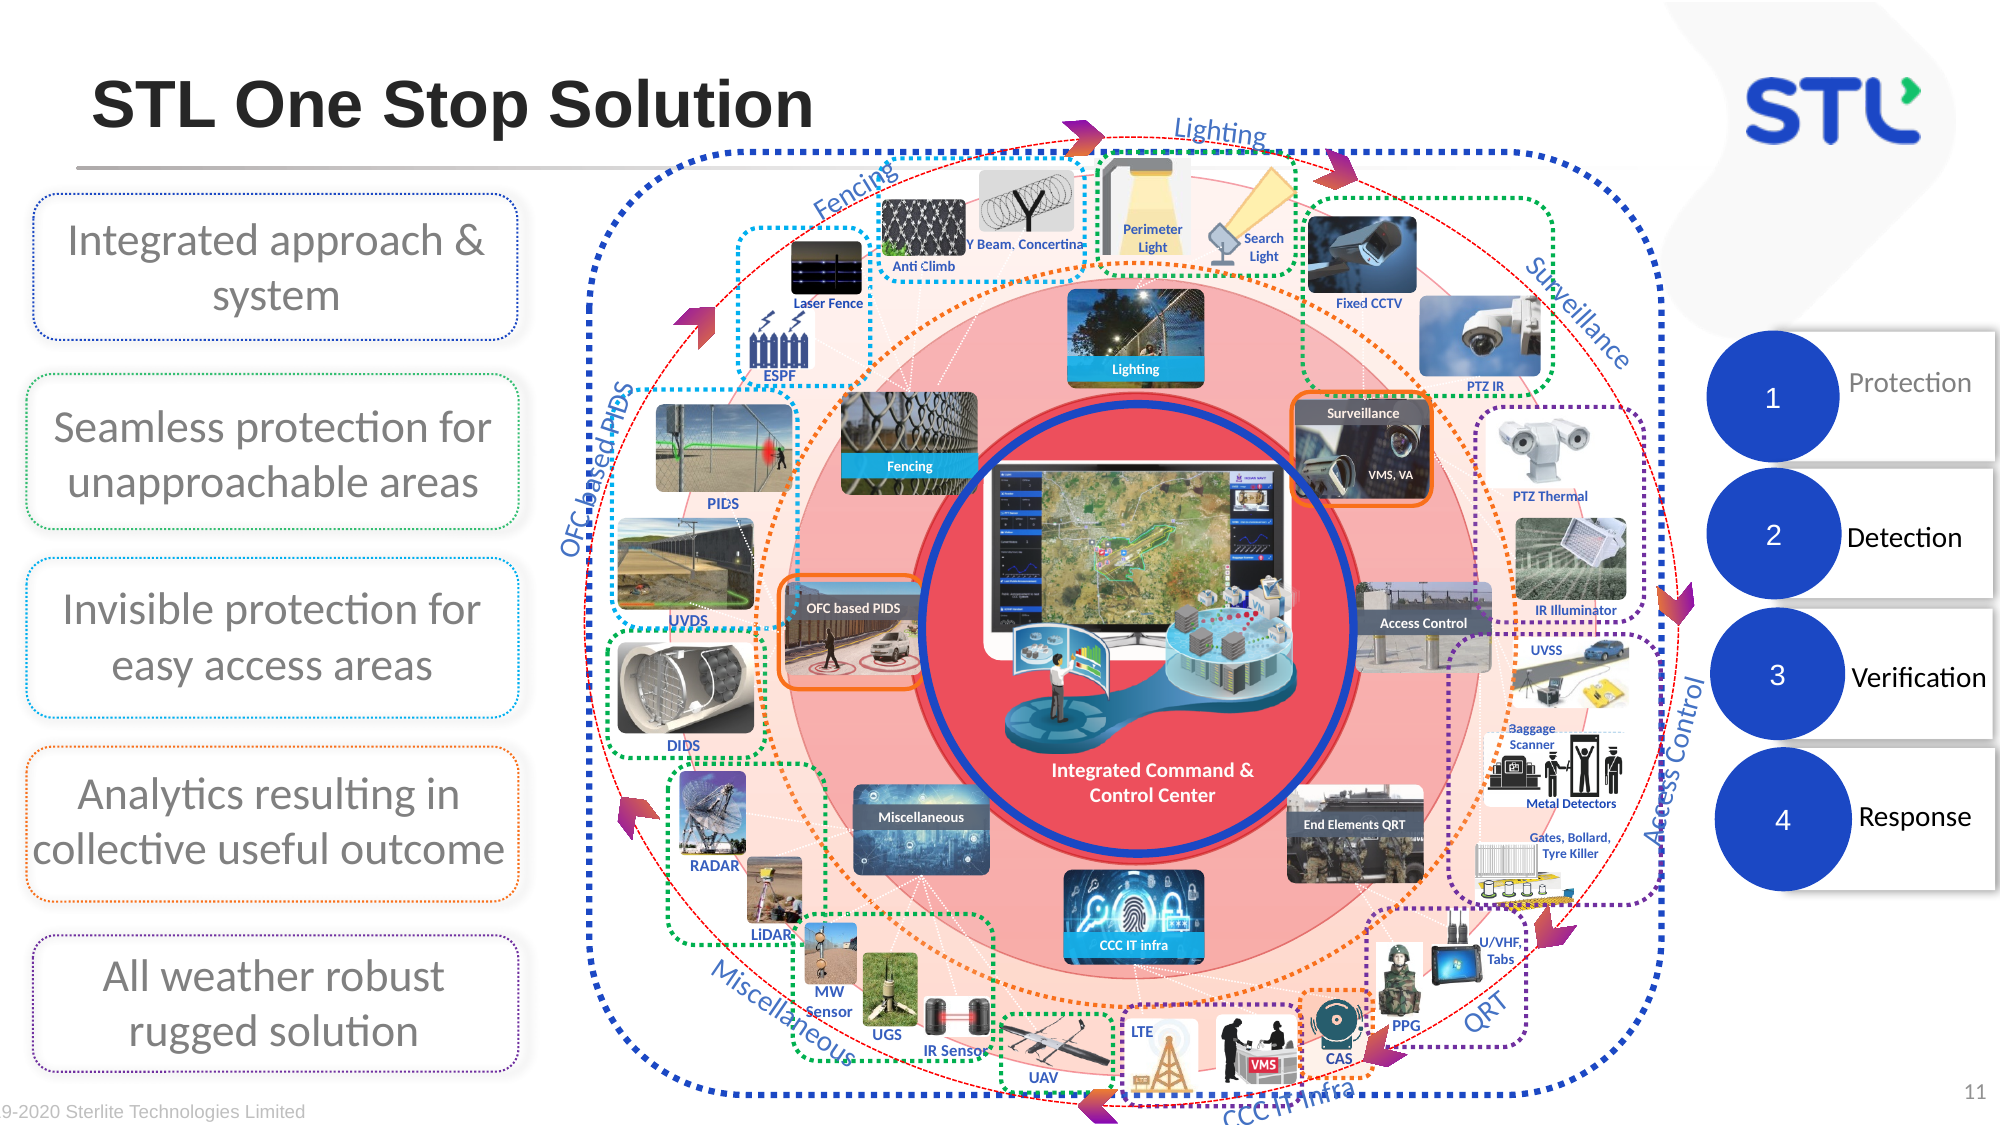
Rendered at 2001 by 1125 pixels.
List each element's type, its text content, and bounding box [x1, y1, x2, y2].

text_box [39, 193, 512, 202]
text_box [36, 328, 514, 340]
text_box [1706, 467, 2000, 600]
text_box Integrated approach & system [14, 202, 539, 328]
text_box [32, 746, 513, 756]
title STL One Stop Solution [76, 35, 1564, 167]
text_box Analytics resulting in collective useful outcome [0, 756, 539, 882]
text_box [28, 373, 517, 389]
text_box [1706, 330, 2000, 463]
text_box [1709, 607, 2000, 741]
footer © 2019-2020 Sterlite Technologies Limited [0, 1083, 392, 1125]
text_box Seamless protection for unapproachable areas [10, 389, 536, 515]
text_box [27, 697, 518, 718]
text_box [30, 557, 515, 571]
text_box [1714, 746, 2000, 892]
picture [1746, 77, 1921, 145]
text_box All weather robust rugged solution [56, 937, 492, 1063]
text_box [27, 882, 518, 902]
text_box [32, 935, 519, 1072]
slide_number 11 [1955, 1068, 1997, 1107]
text_box [29, 515, 516, 530]
text_box Invisible protection for easy access areas [10, 571, 535, 697]
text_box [569, 106, 1698, 1125]
